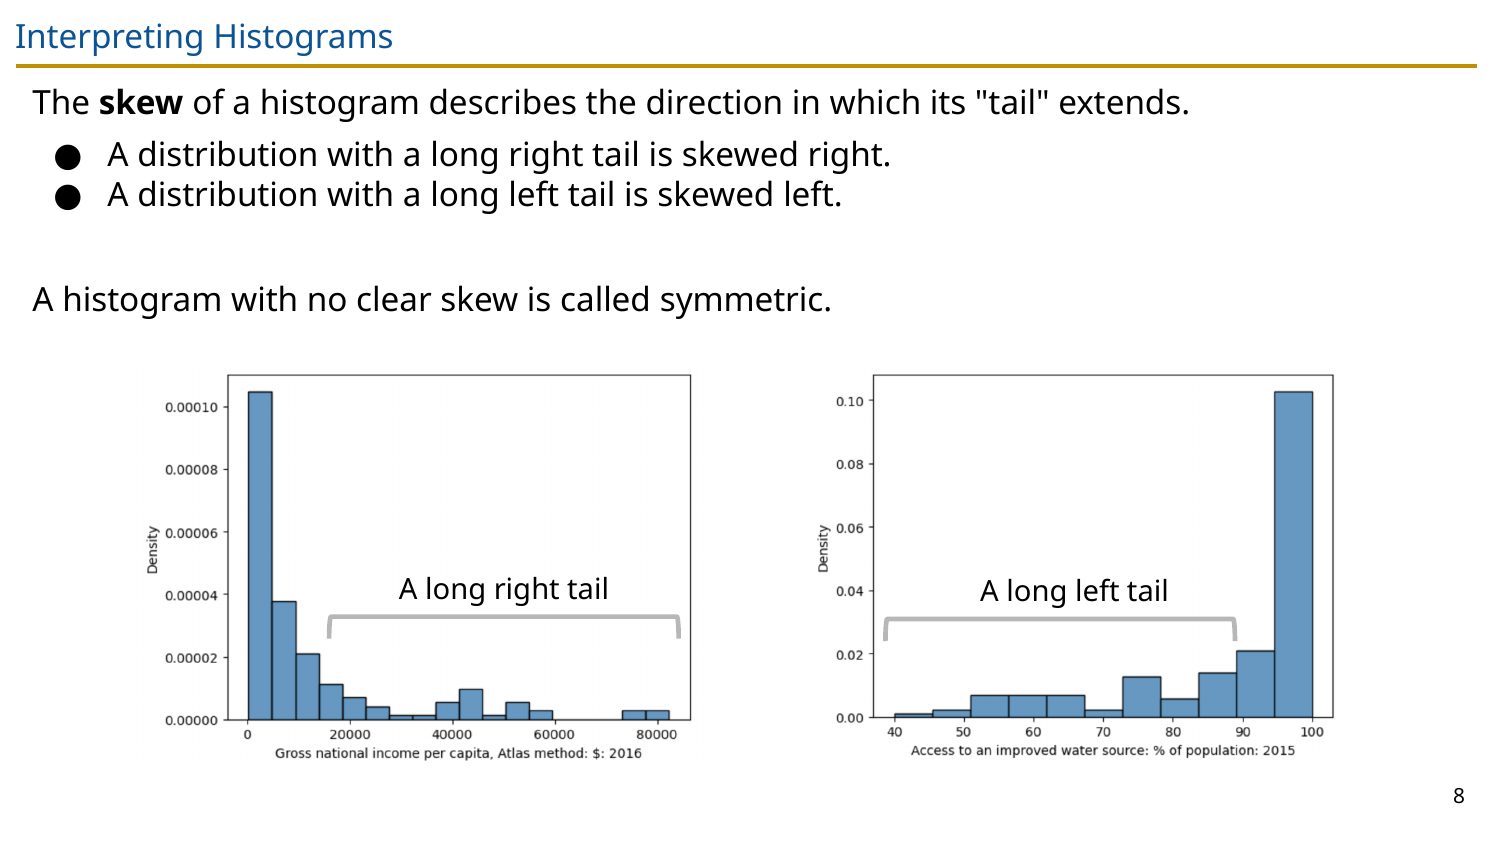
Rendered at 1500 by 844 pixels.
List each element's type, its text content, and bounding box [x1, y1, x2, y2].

picture [130, 367, 711, 766]
list The skew of a histogram describes the direction in which its "tail" extends. A distribution with a long right tail is skewed right. A distribution with a long left tail is skewed left. A histogram with no clear skew is called symmetric. [17, 65, 1416, 310]
title Interpreting Histograms [0, 0, 1398, 65]
picture [800, 367, 1357, 766]
slide_number 8 [1389, 764, 1480, 830]
